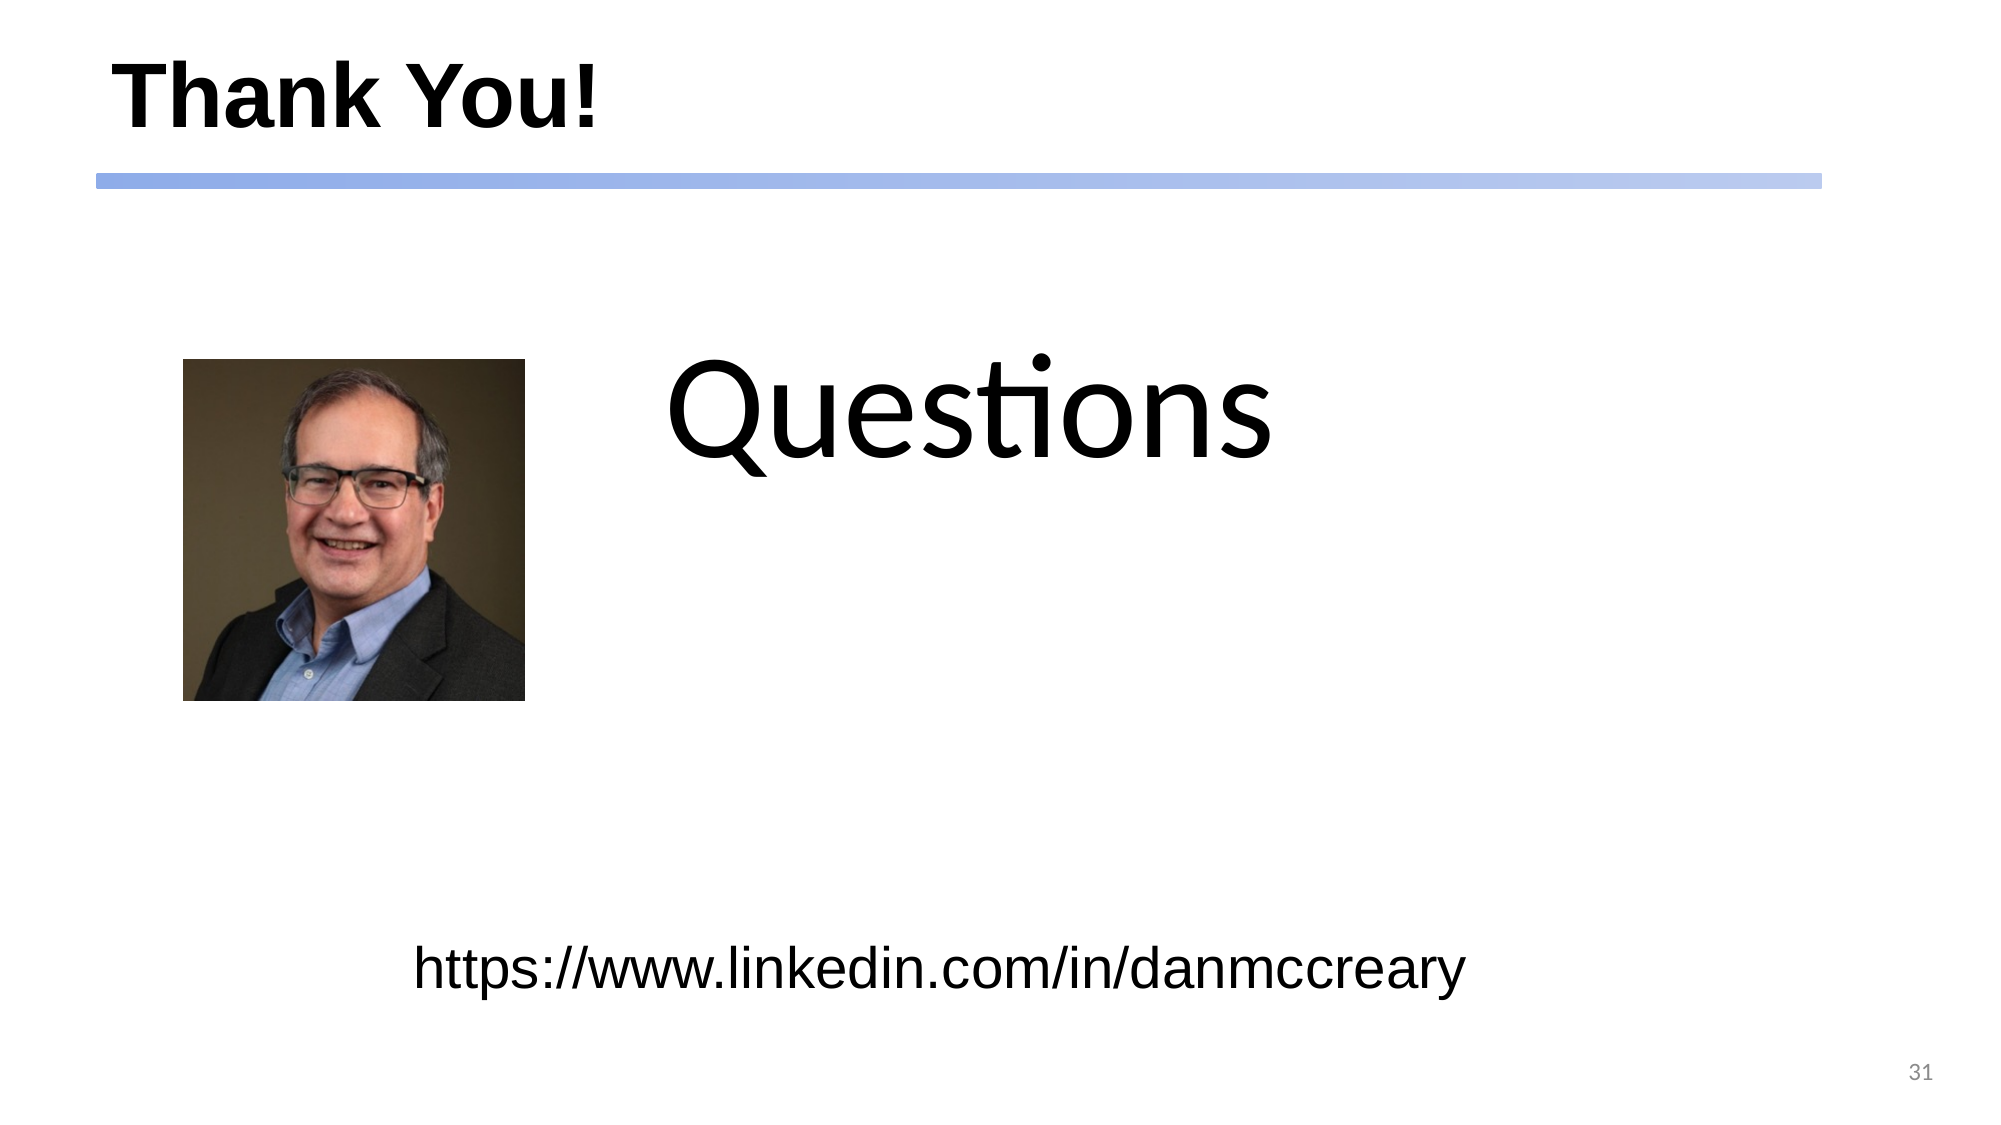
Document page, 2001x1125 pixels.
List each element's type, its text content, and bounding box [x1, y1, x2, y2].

slide_number 31 [1498, 1040, 1949, 1101]
title Thank You! [96, 26, 1822, 169]
picture [183, 359, 525, 701]
text_box Questions [649, 300, 1317, 496]
list https://www.linkedin.com/in/danmccreary [398, 931, 1688, 1043]
